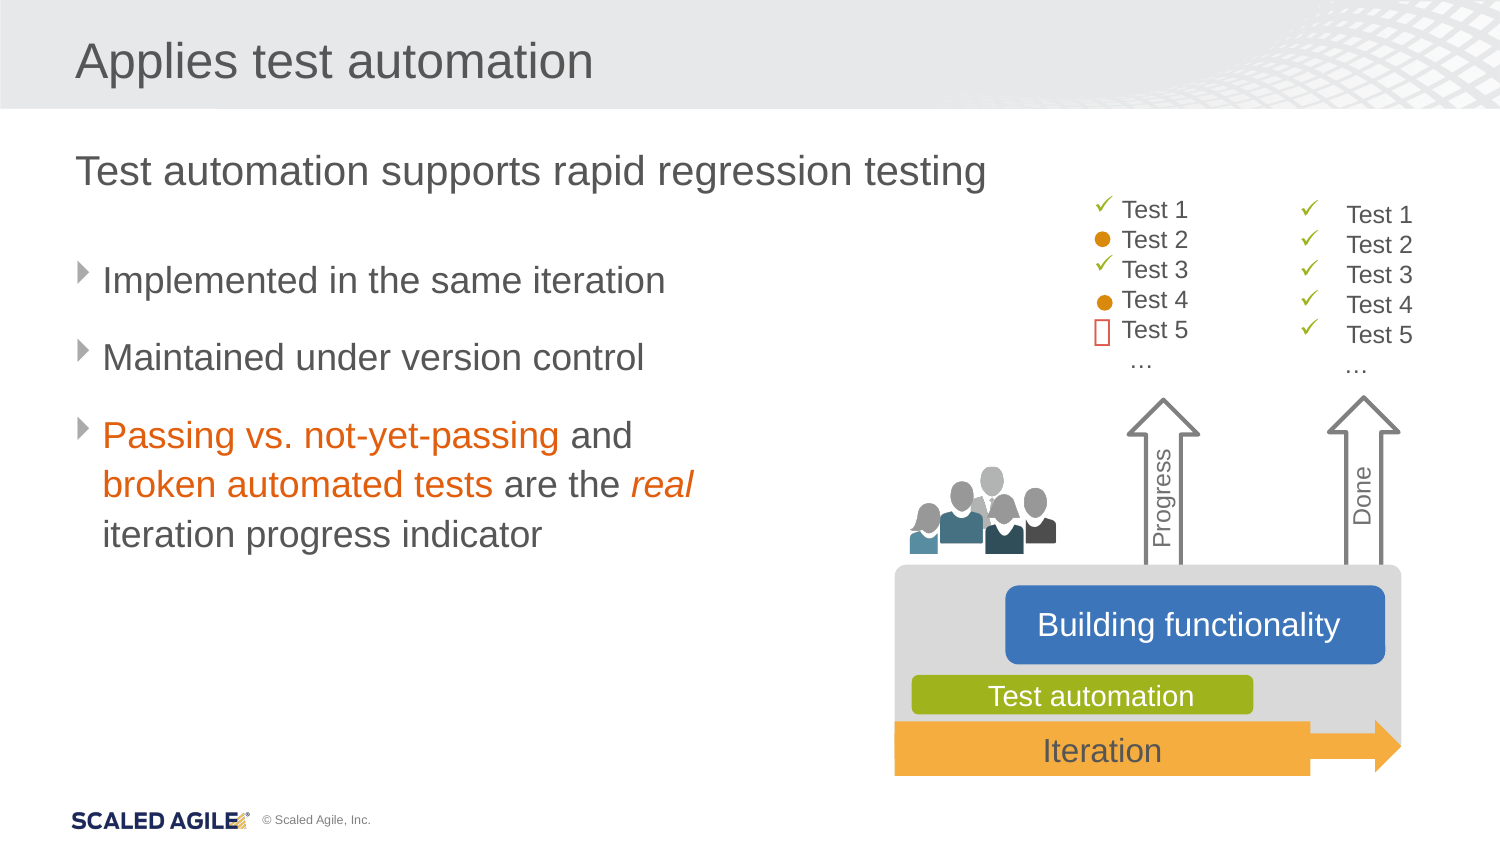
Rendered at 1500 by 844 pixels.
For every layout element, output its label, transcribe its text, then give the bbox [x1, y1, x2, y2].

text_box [894, 186, 1430, 773]
list Implemented in the same iteration Maintained under version control Passing vs. not-yet-passing and broken automated tests are the real iteration progress indicator [66, 250, 823, 773]
picture [69, 809, 254, 831]
picture [0, 0, 1500, 109]
list Test automation supports rapid regression testing [74, 138, 1430, 220]
title Applies test automation [74, 27, 1425, 78]
